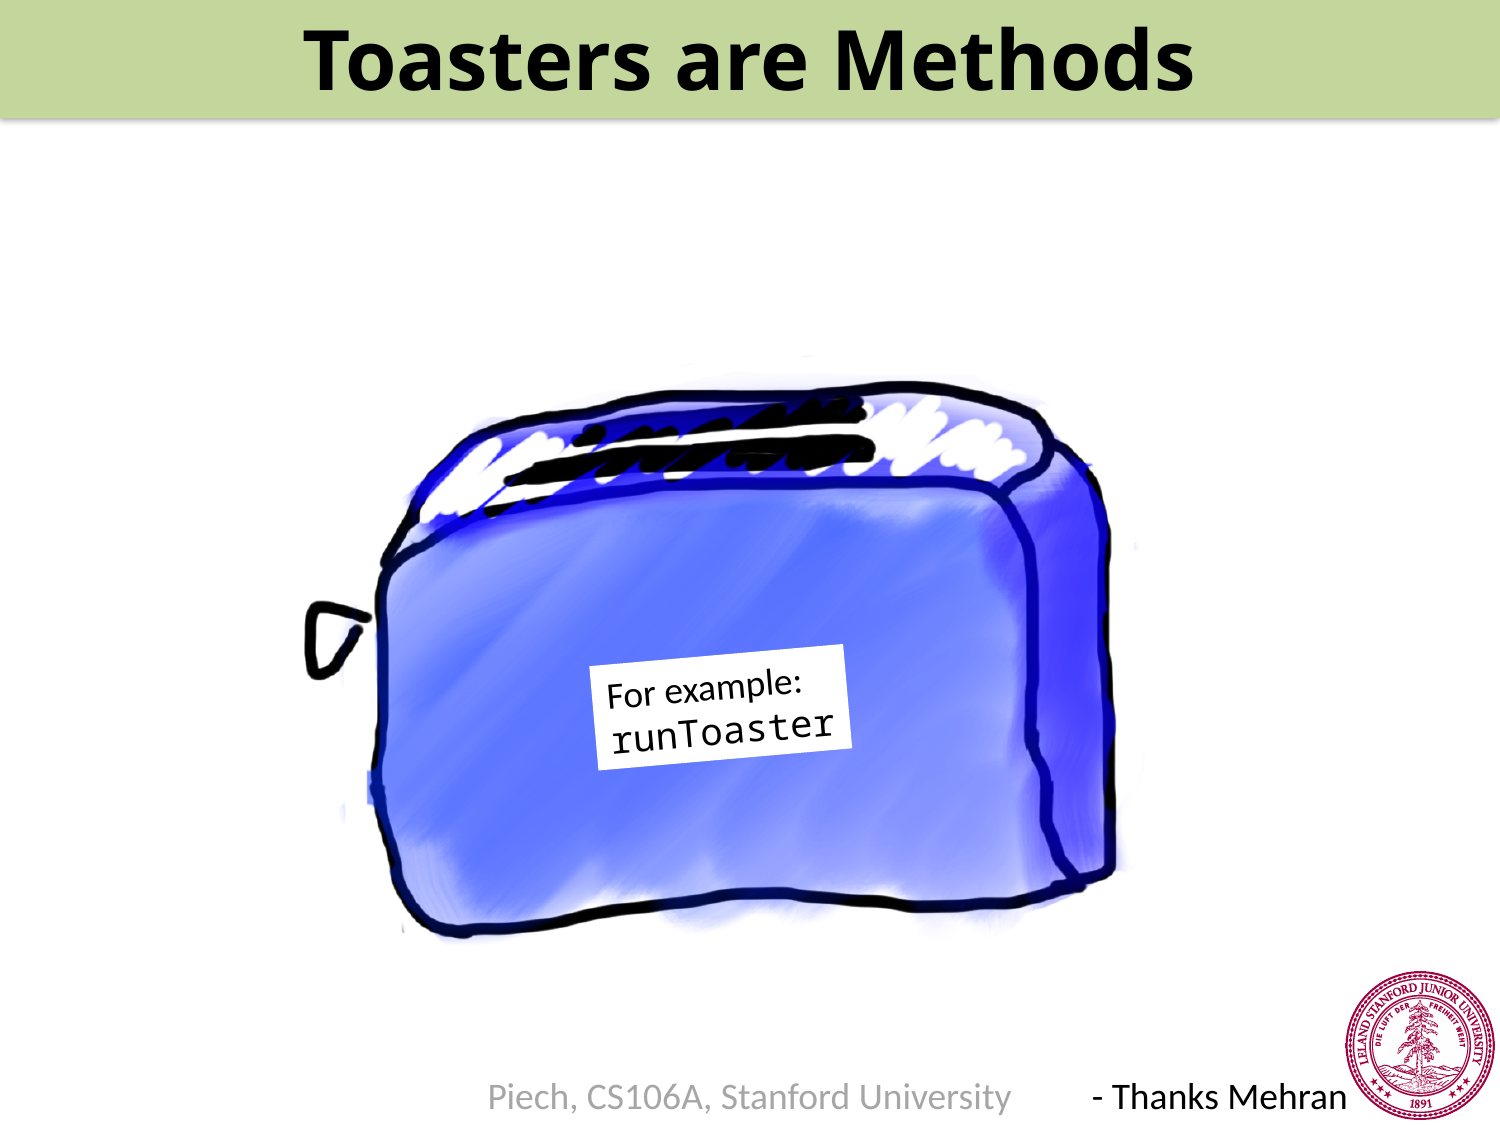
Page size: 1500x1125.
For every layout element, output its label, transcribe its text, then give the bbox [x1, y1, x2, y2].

picture [1345, 971, 1495, 1120]
picture [201, 296, 1260, 1038]
text_box - Thanks Mehran [1077, 1064, 1364, 1125]
text_box Toasters are Methods [0, 0, 1500, 122]
